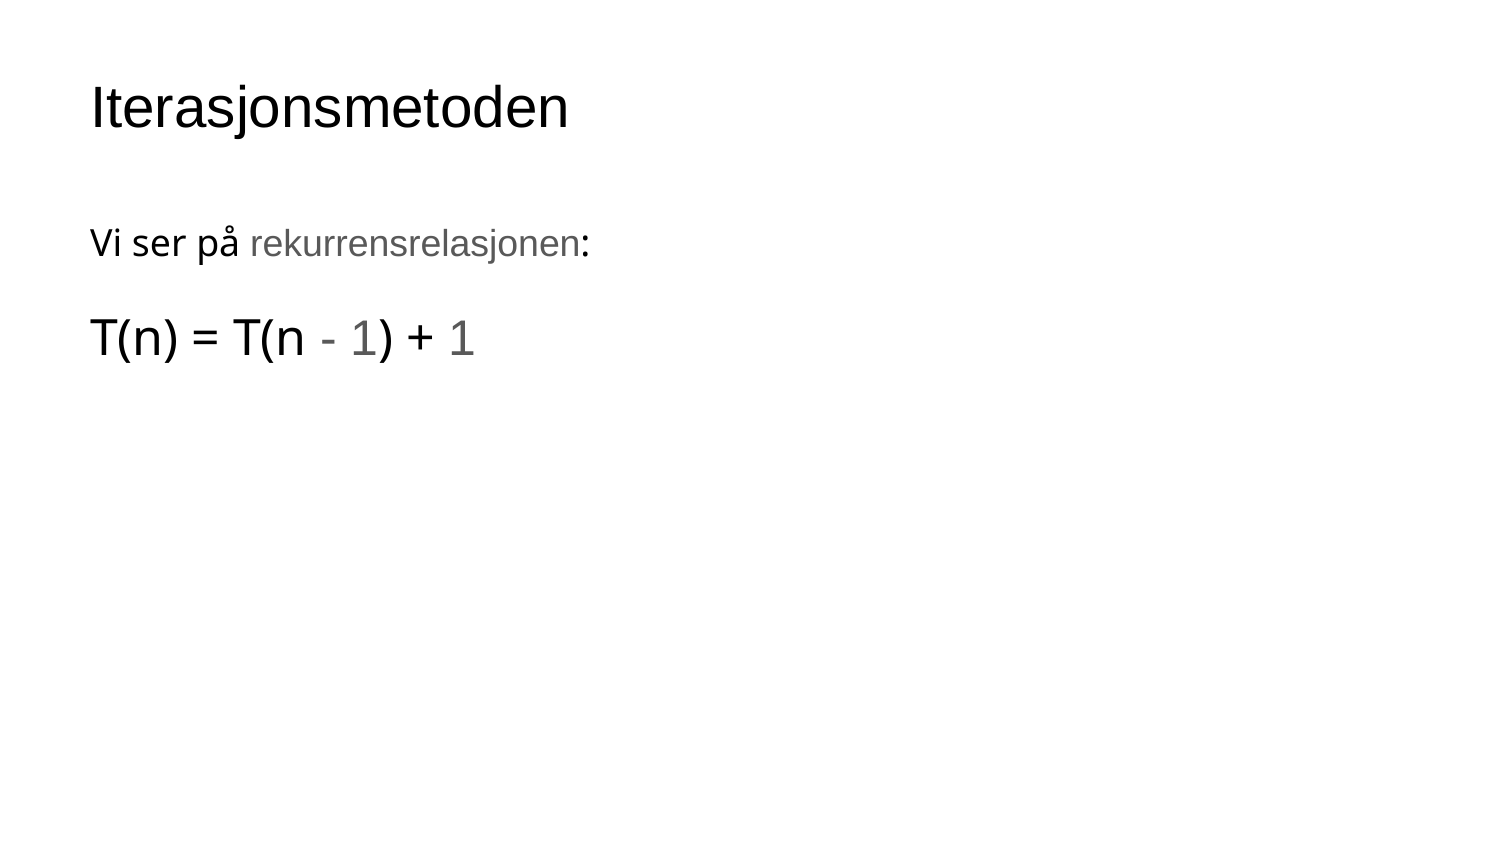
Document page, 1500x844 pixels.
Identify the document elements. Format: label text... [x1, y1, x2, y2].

title Iterasjonsmetoden [75, 33, 1425, 175]
list Vi ser på rekurrensrelasjonen: T(n) = T(n - 1) + 1 [75, 196, 1425, 754]
